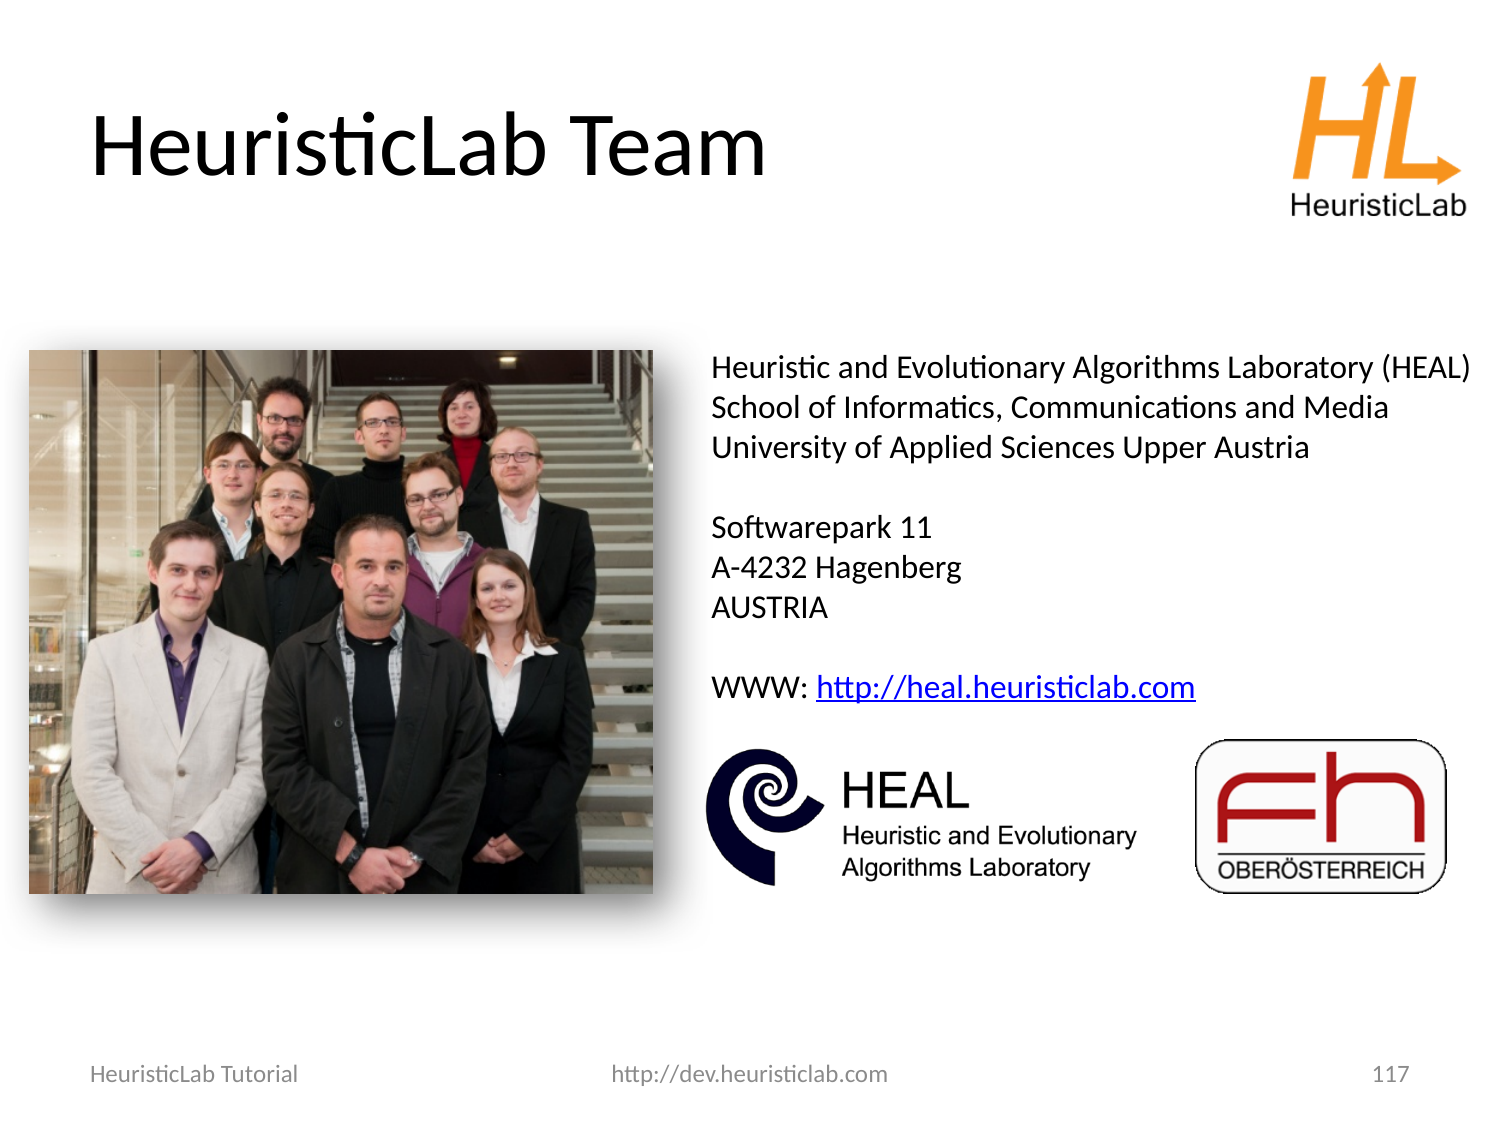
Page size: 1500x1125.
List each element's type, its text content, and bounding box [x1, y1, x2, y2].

slide_number HeuristicLab Tutorial [75, 1042, 425, 1103]
picture [1194, 739, 1448, 894]
picture [1281, 27, 1474, 244]
footer http://dev.heuristiclab.com [512, 1042, 988, 1103]
text_box Heuristic and Evolutionary Algorithms Laboratory (HEAL) School of Informatics, Communications and Media University of Applied Sciences Upper Austria Softwarepark 11 A-4232 Hagenberg AUSTRIA WWW: http://heal.heuristiclab.com [696, 338, 1500, 713]
slide_number 117 [1074, 1042, 1425, 1103]
title HeuristicLab Team [75, 45, 1282, 233]
picture [29, 350, 653, 894]
picture [702, 745, 1141, 889]
